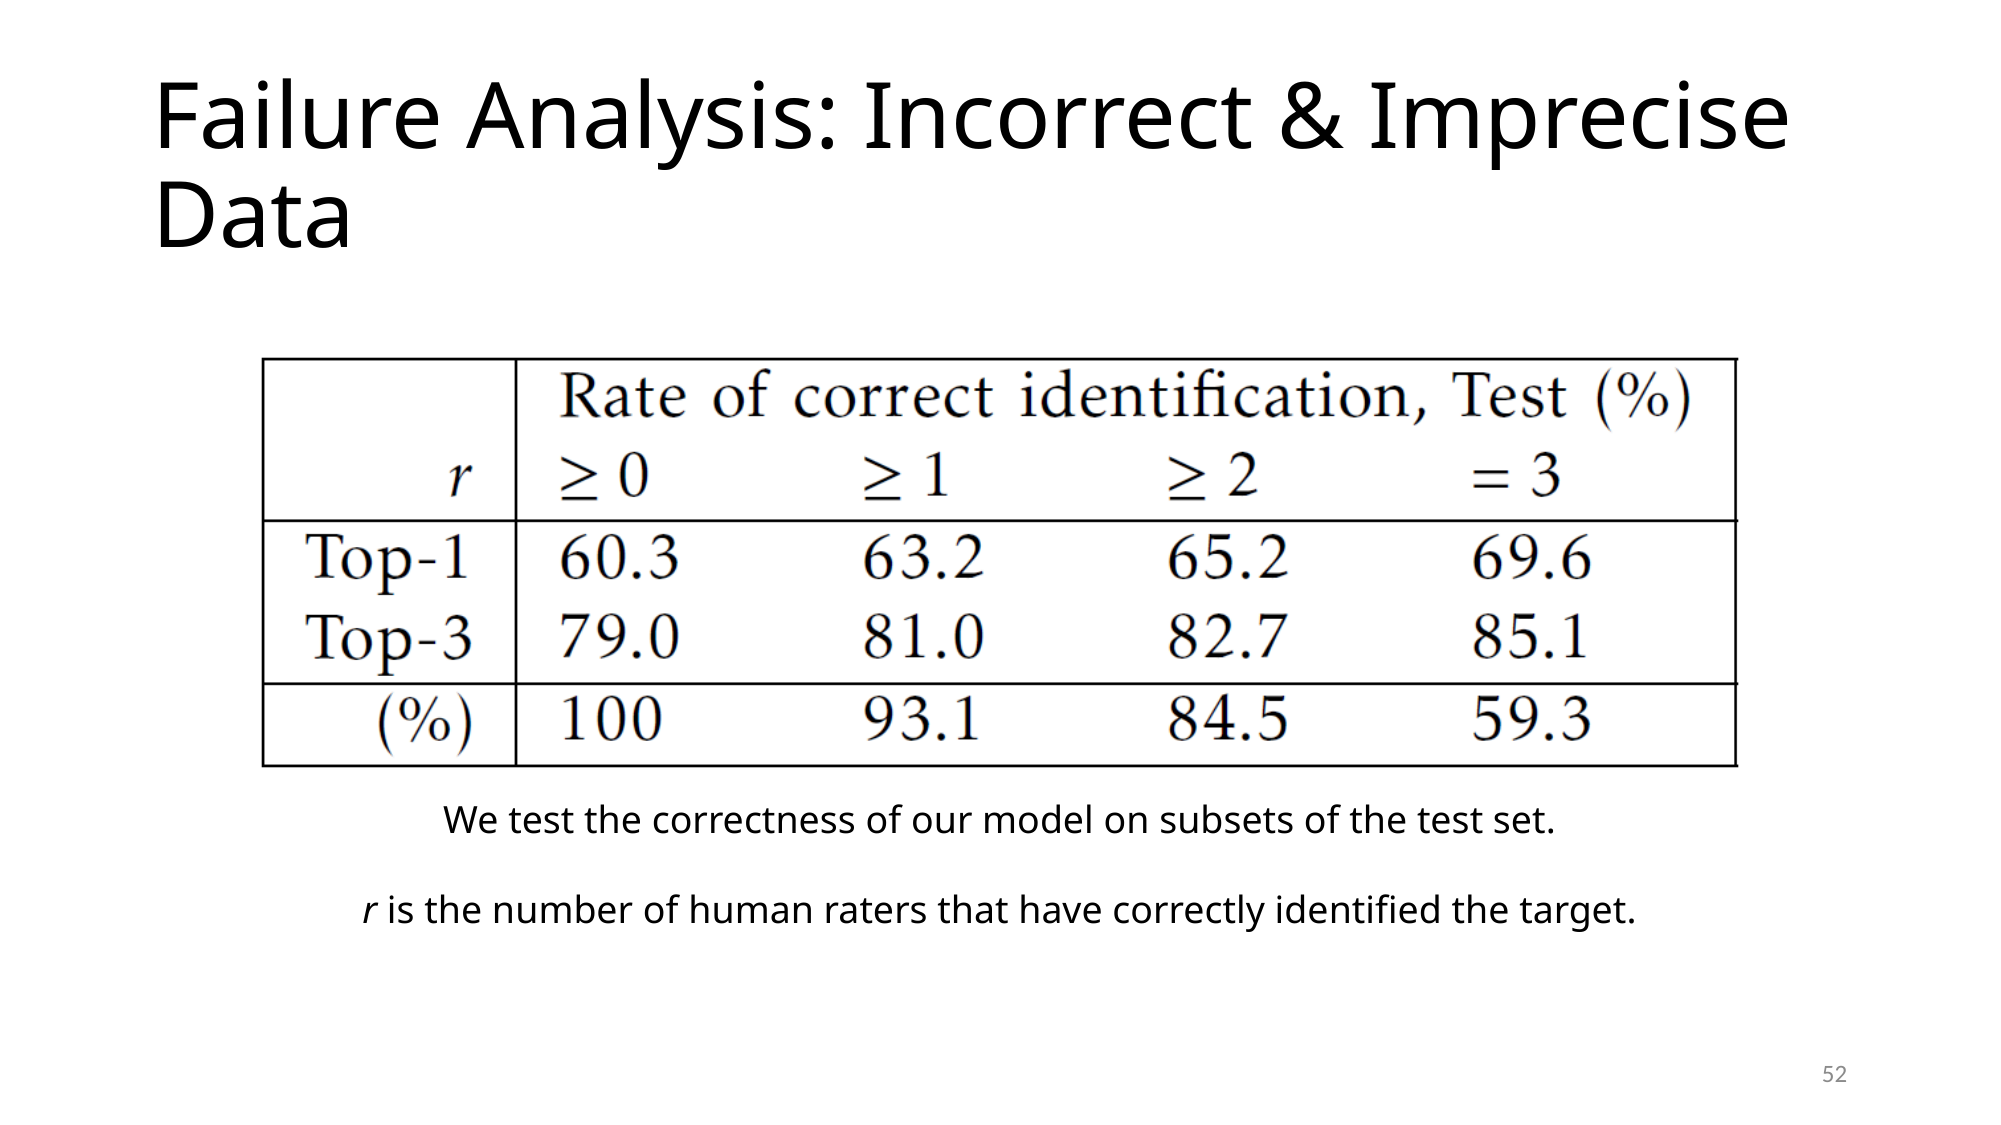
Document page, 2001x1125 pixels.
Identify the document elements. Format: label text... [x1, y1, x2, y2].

slide_number 52 [1412, 1042, 1863, 1103]
title Failure Analysis: Incorrect & Imprecise Data [137, 59, 1863, 278]
text_box We test the correctness of our model on subsets of the test set. r is the number of human raters that have correctly identified the target. [278, 788, 1722, 939]
picture [250, 346, 1750, 778]
